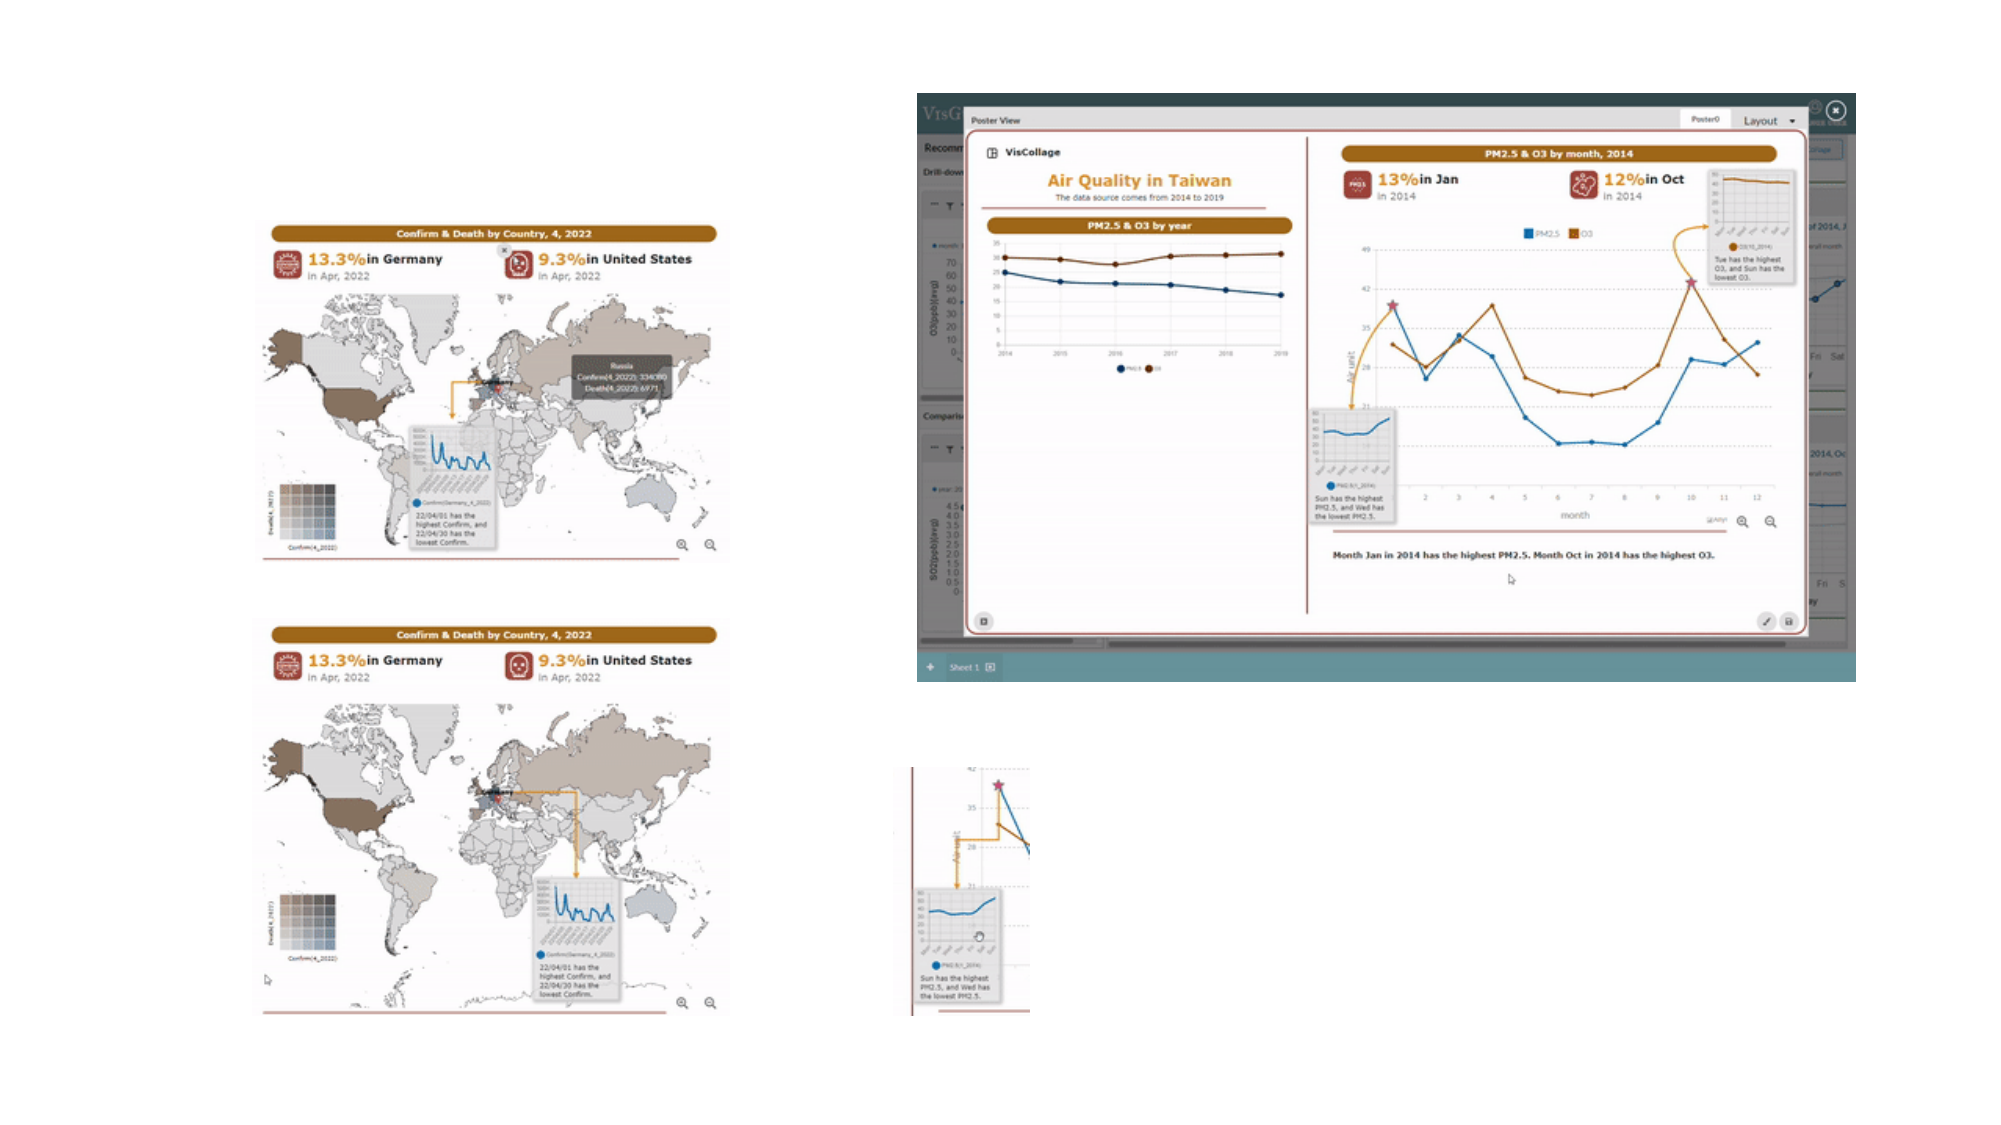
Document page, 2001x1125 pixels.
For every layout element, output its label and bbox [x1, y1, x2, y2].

picture [252, 618, 730, 1016]
picture [917, 93, 1856, 682]
picture [893, 767, 1030, 1016]
picture [255, 220, 730, 563]
